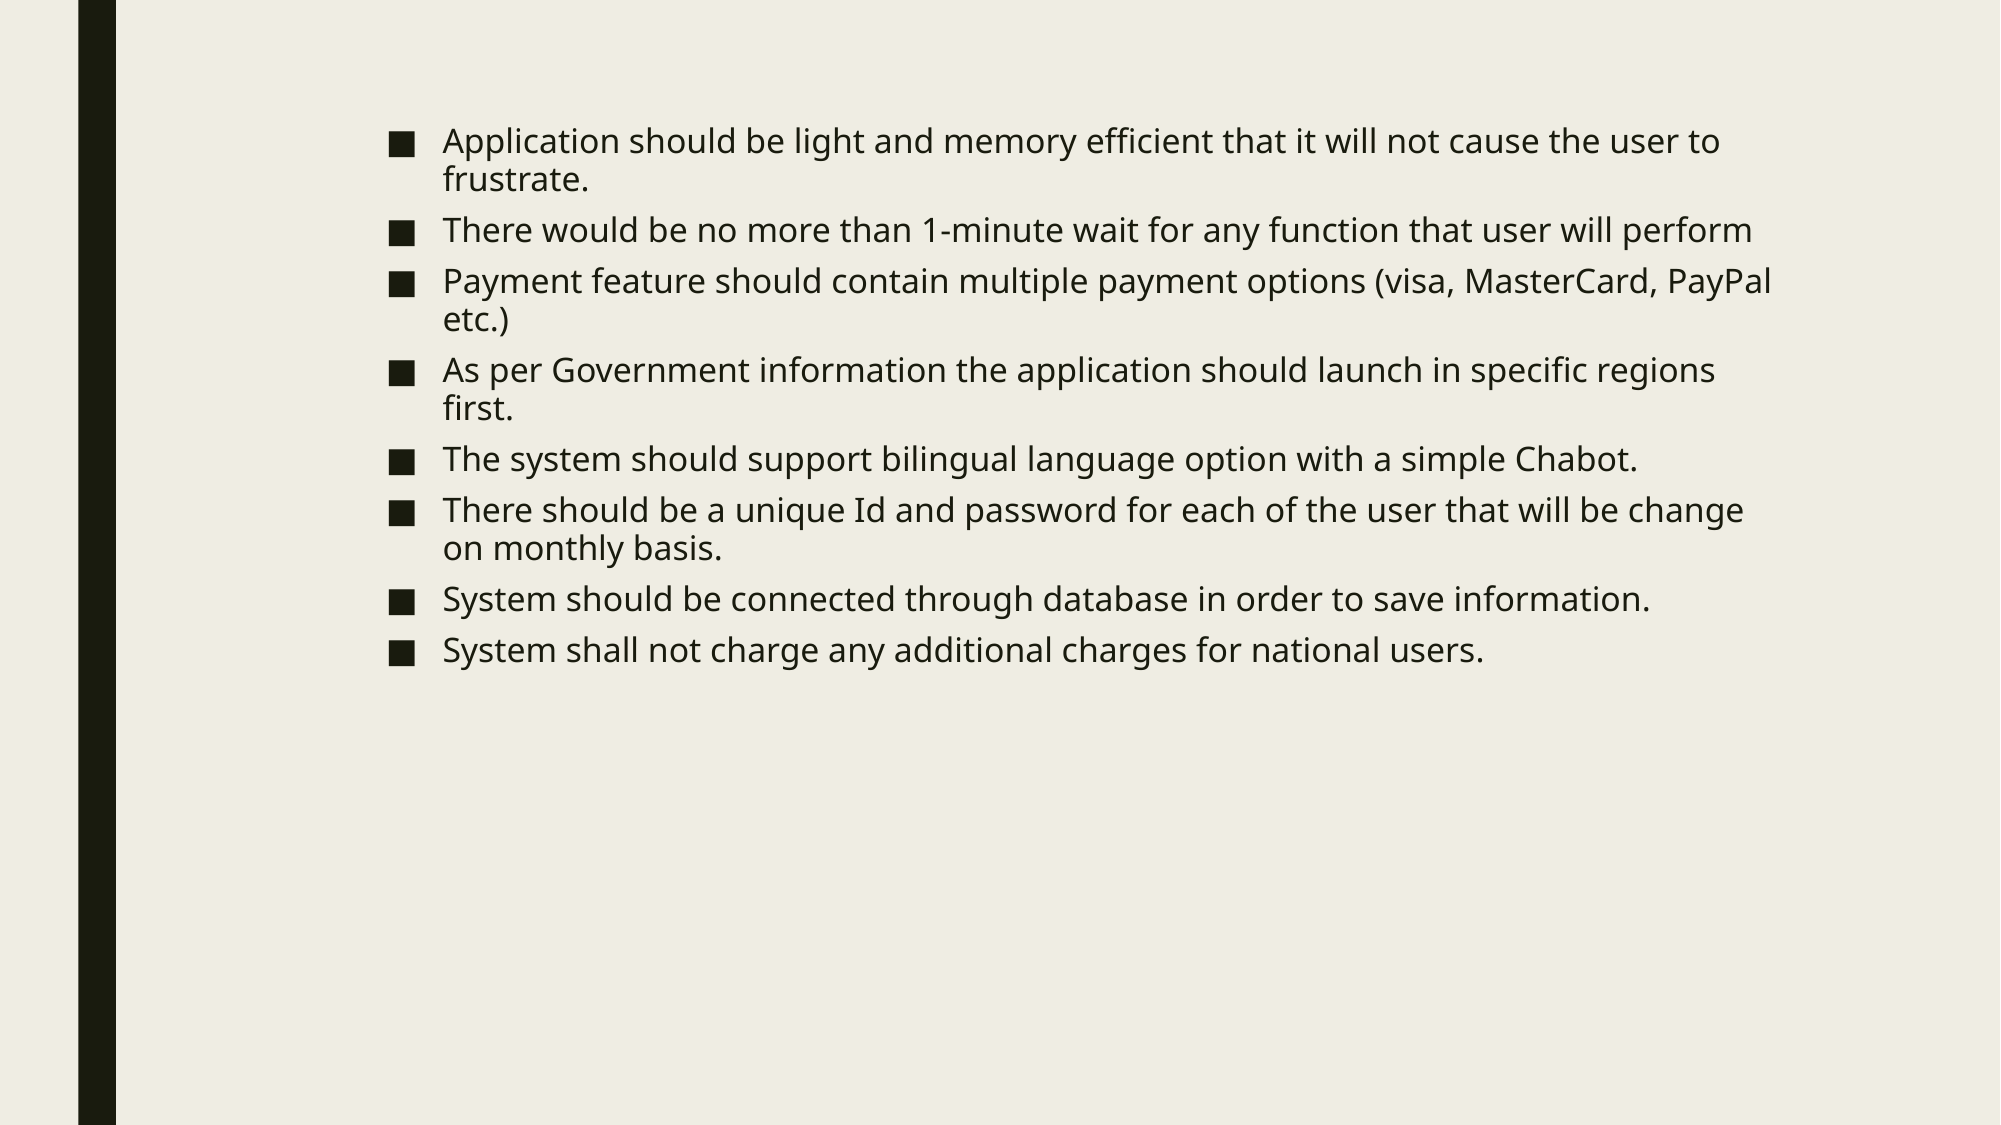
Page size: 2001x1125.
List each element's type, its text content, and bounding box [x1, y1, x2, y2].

list Application should be light and memory efficient that it will not cause the user to frustrate. There would be no more than 1-minute wait for any function that user will perform Payment feature should contain multiple payment options (visa, MasterCard, PayPal etc.) As per Government information the application should launch in specific regions first. The system should support bilingual language option with a simple Chabot. There should be a unique Id and password for each of the user that will be change on monthly basis. System should be connected through database in order to save information. System shall not charge any additional charges for national users. [225, 115, 1800, 703]
